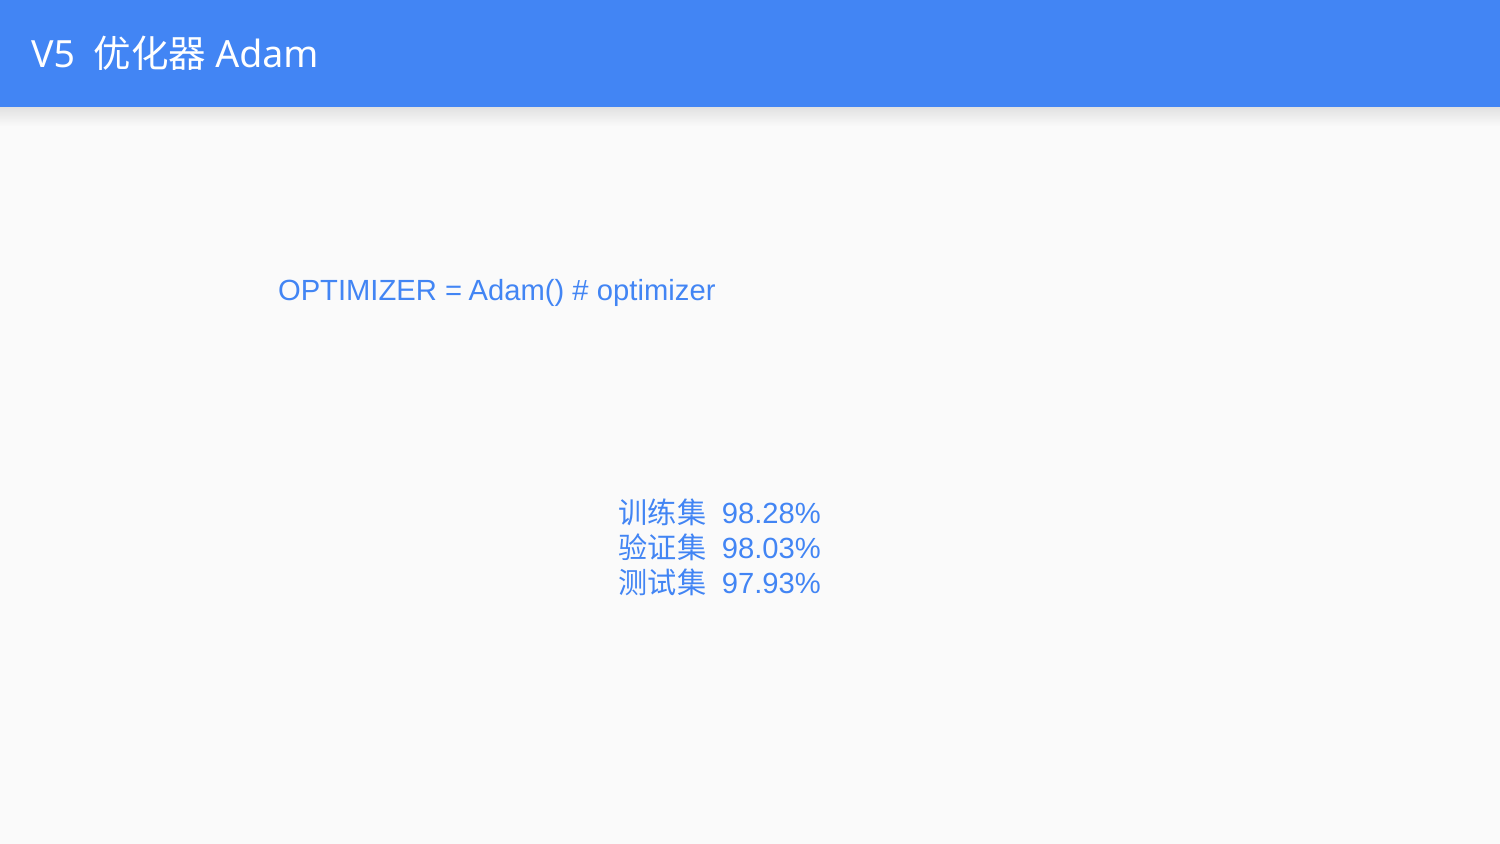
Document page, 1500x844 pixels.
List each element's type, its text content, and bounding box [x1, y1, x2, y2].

text_box 训练集 98.28% 验证集 98.03% 测试集 97.93% [611, 487, 829, 608]
text_box OPTIMIZER = Adam() # optimizer [270, 263, 929, 314]
title V5 优化器Adam [15, 2, 1465, 102]
